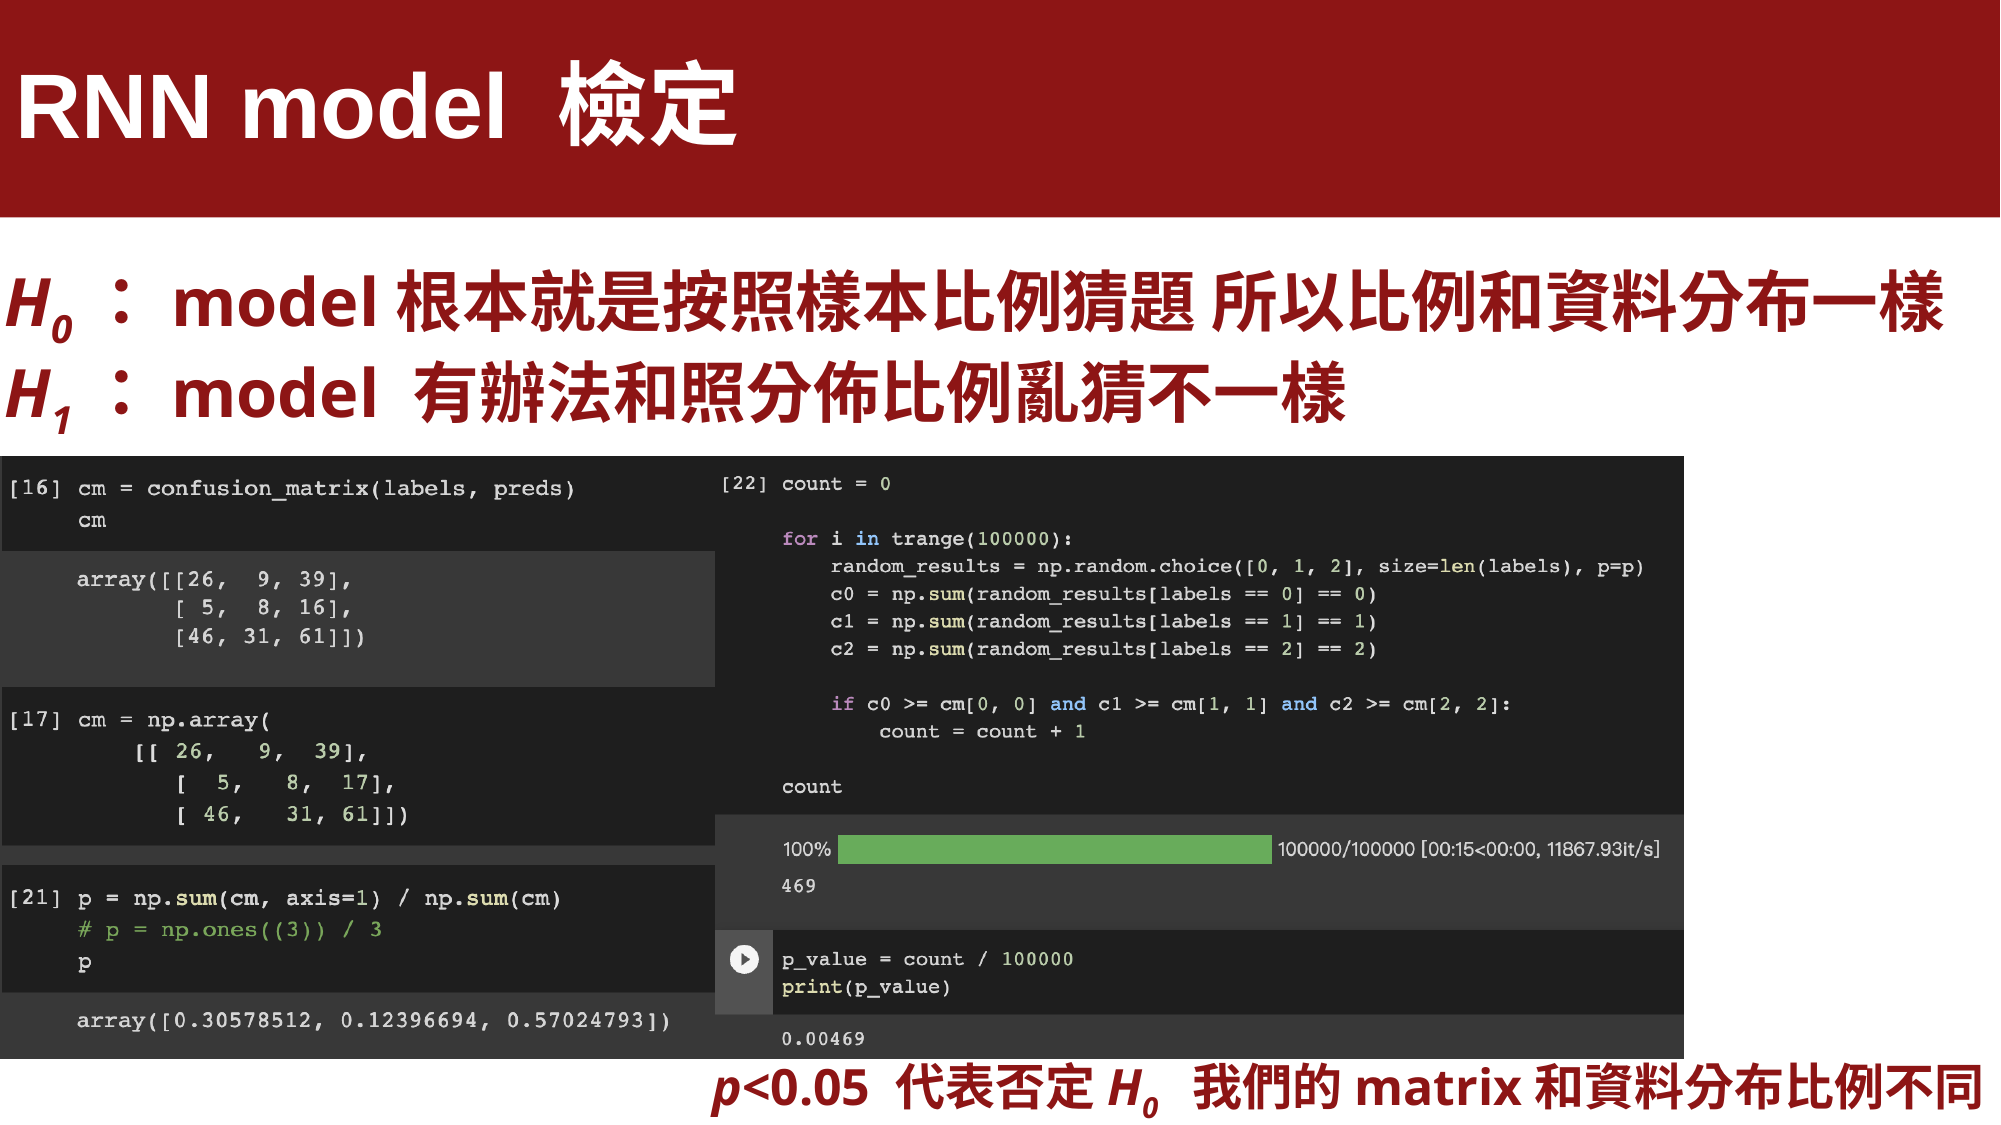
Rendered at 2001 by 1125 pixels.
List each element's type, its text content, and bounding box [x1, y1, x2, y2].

title RNN model 檢定 [0, 0, 2000, 218]
text_box p<0.05 代表否定H0 我們的matrix和資料分布比例不同 [697, 1048, 2000, 1125]
text_box H0：model根本就是按照樣本比例猜題 所以比例和資料分布一樣 H1：model 有辦法和照分佈比例亂猜不一樣 [0, 252, 1961, 450]
picture [0, 456, 1684, 1059]
